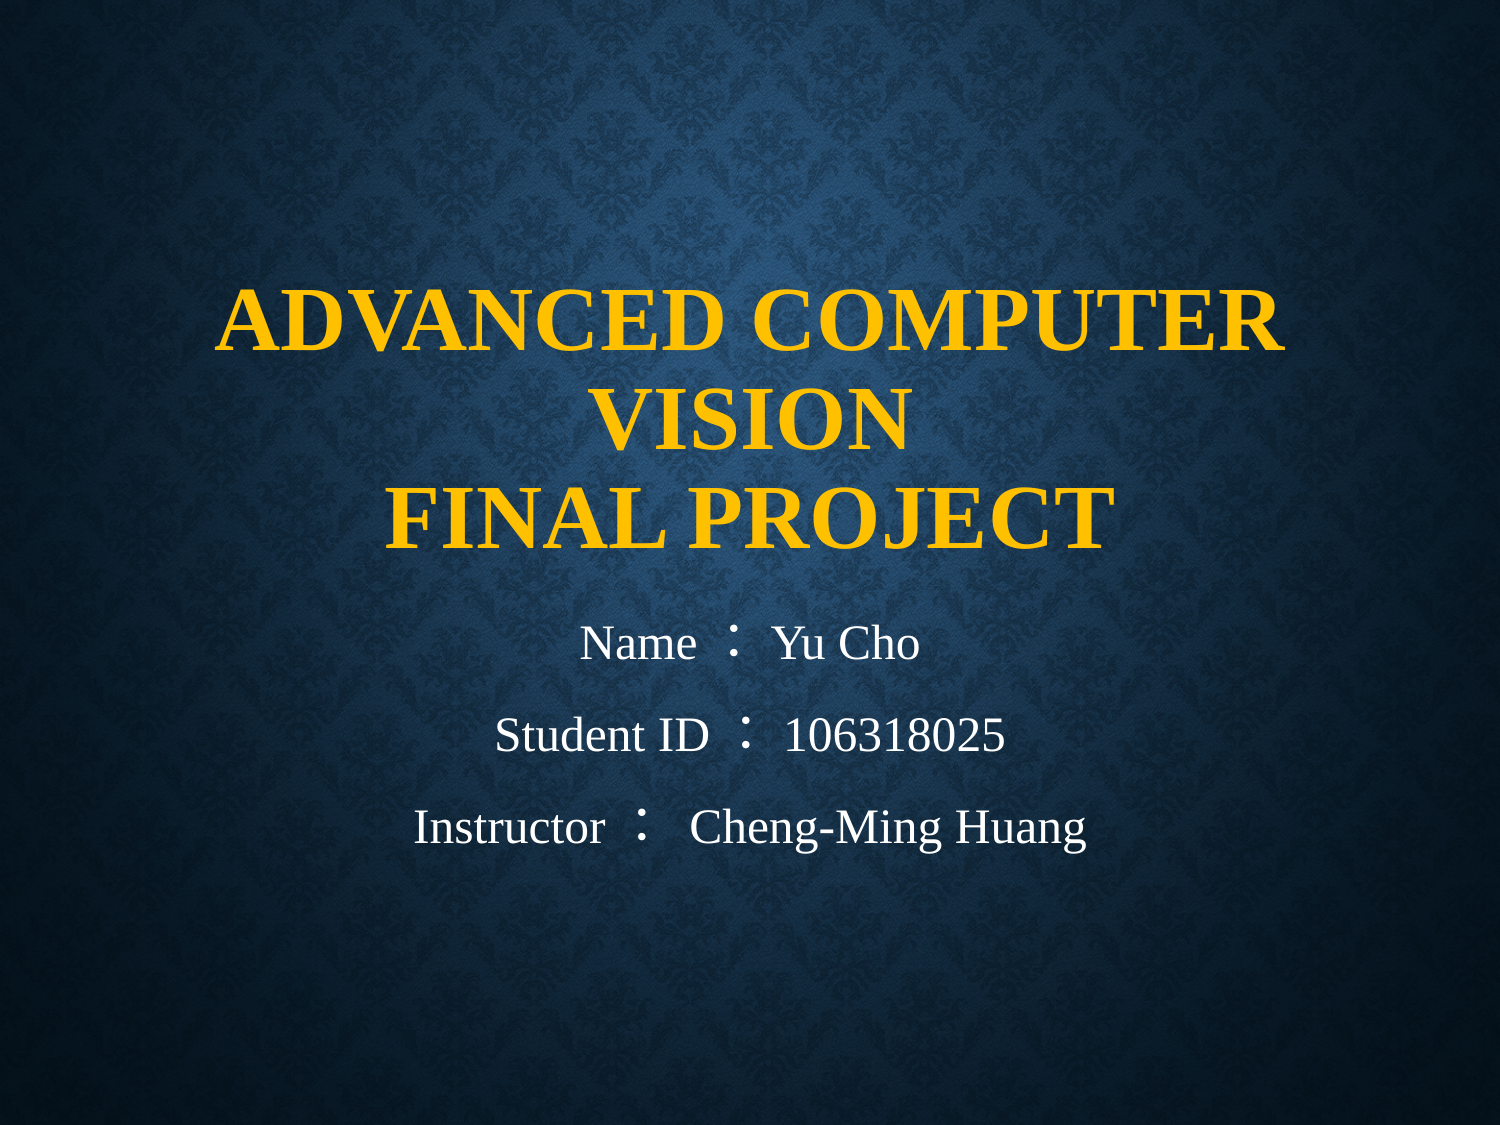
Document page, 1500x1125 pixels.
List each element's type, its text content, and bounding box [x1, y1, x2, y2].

subtitle Name：Yu Cho Student ID：106318025 Instructor： Cheng-Ming Huang [112, 590, 1388, 863]
title Advanced Computer Vision Final Project [113, 184, 1388, 576]
